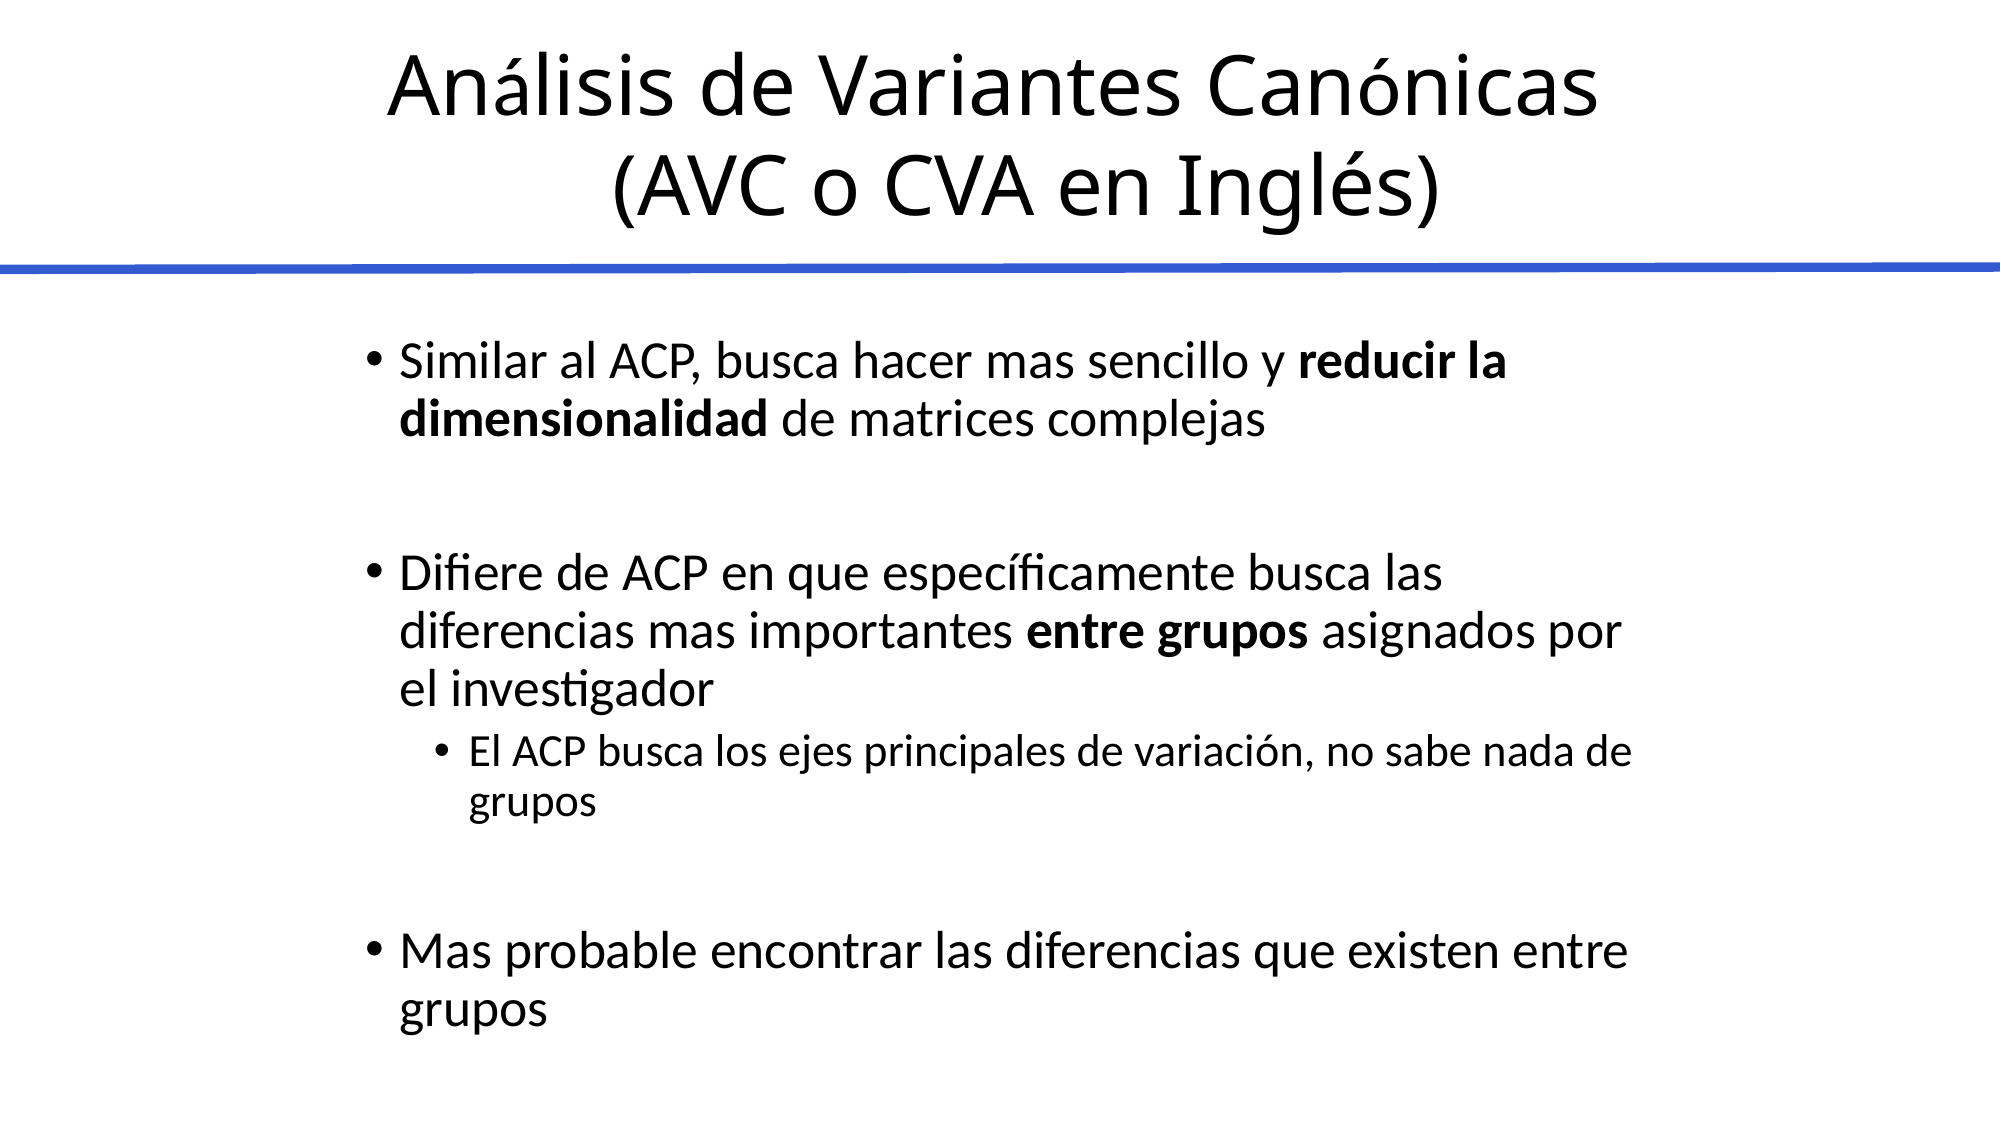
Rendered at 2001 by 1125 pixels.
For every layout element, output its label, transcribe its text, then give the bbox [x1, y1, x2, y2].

list Similar al ACP, busca hacer mas sencillo y reducir la dimensionalidad de matrices complejas Difiere de ACP en que específicamente busca las diferencias mas importantes entre grupos asignados por el investigador El ACP busca los ejes principales de variación, no sabe nada de grupos Mas probable encontrar las diferencias que existen entre grupos [350, 324, 1688, 1050]
text_box Análisis de Variantes Canónicas (AVC o CVA en Inglés) [333, 24, 1721, 240]
